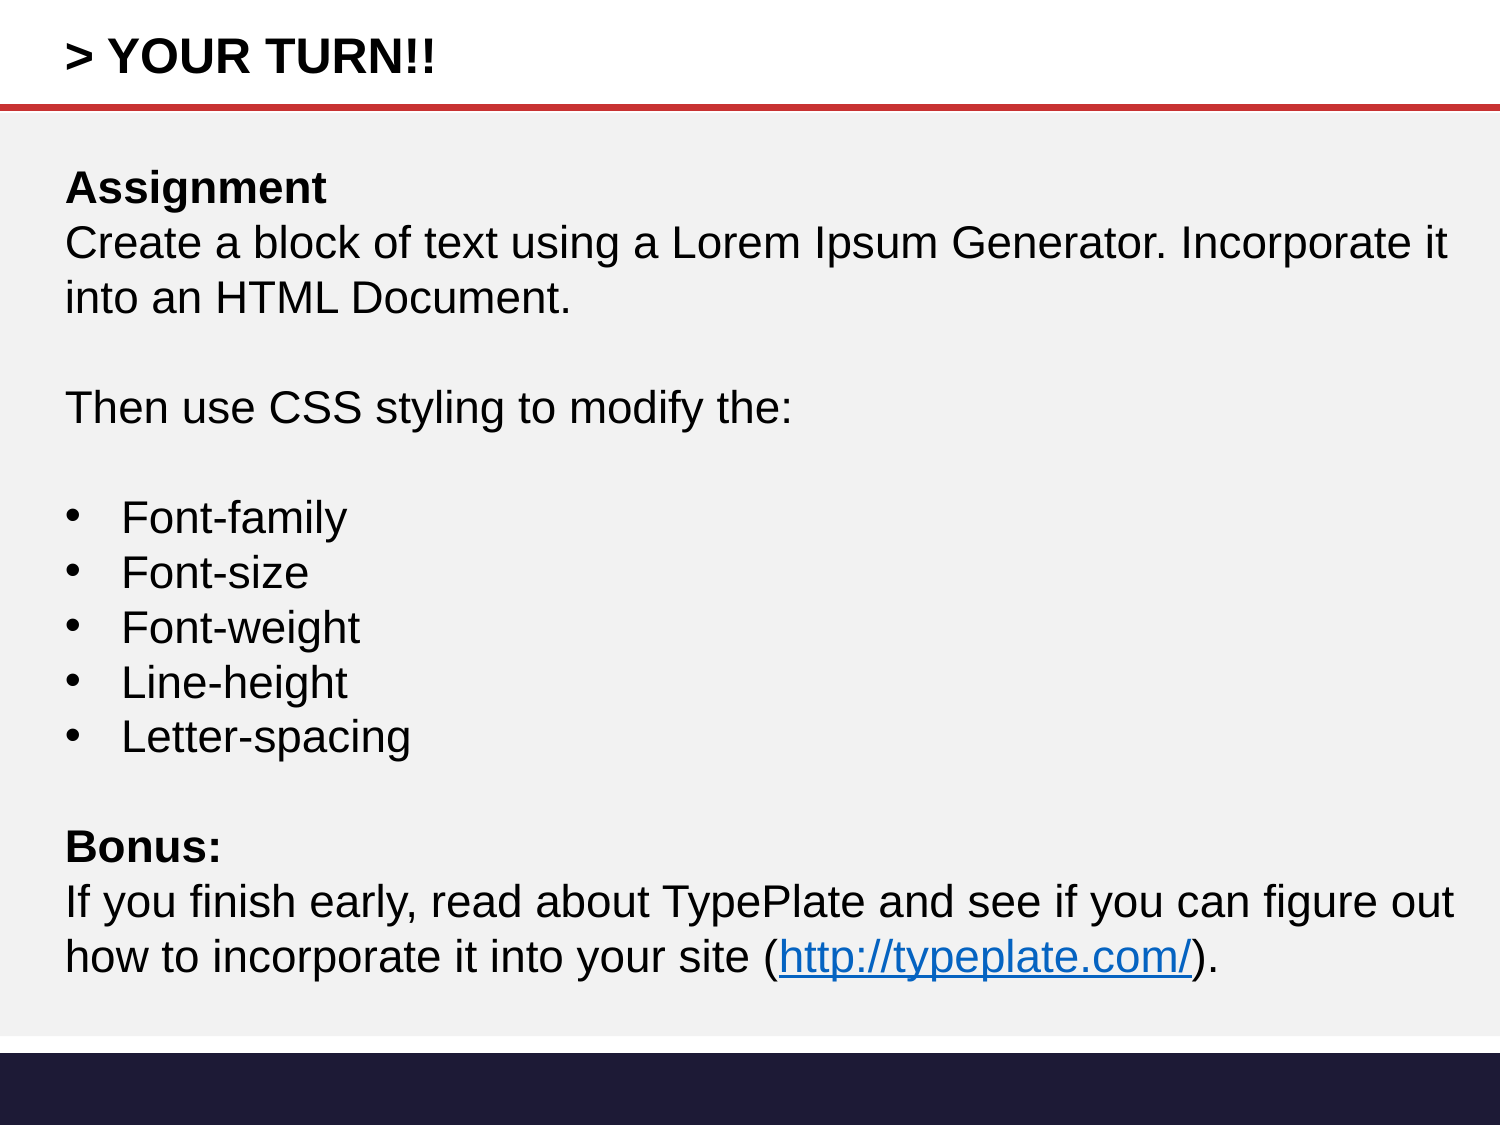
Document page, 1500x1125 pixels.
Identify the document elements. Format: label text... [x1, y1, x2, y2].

text_box > YOUR TURN!! [50, 16, 913, 91]
text_box [0, 112, 1500, 1037]
text_box Assignment Create a block of text using a Lorem Ipsum Generator. Incorporate it into an HTML Document. Then use CSS styling to modify the: Font-family Font-size Font-weight Line-height Letter-spacing Bonus: If you finish early, read about TypePlate and see if you can figure out how to incorporate it into your site (http://typeplate.com/). [49, 149, 1475, 1100]
